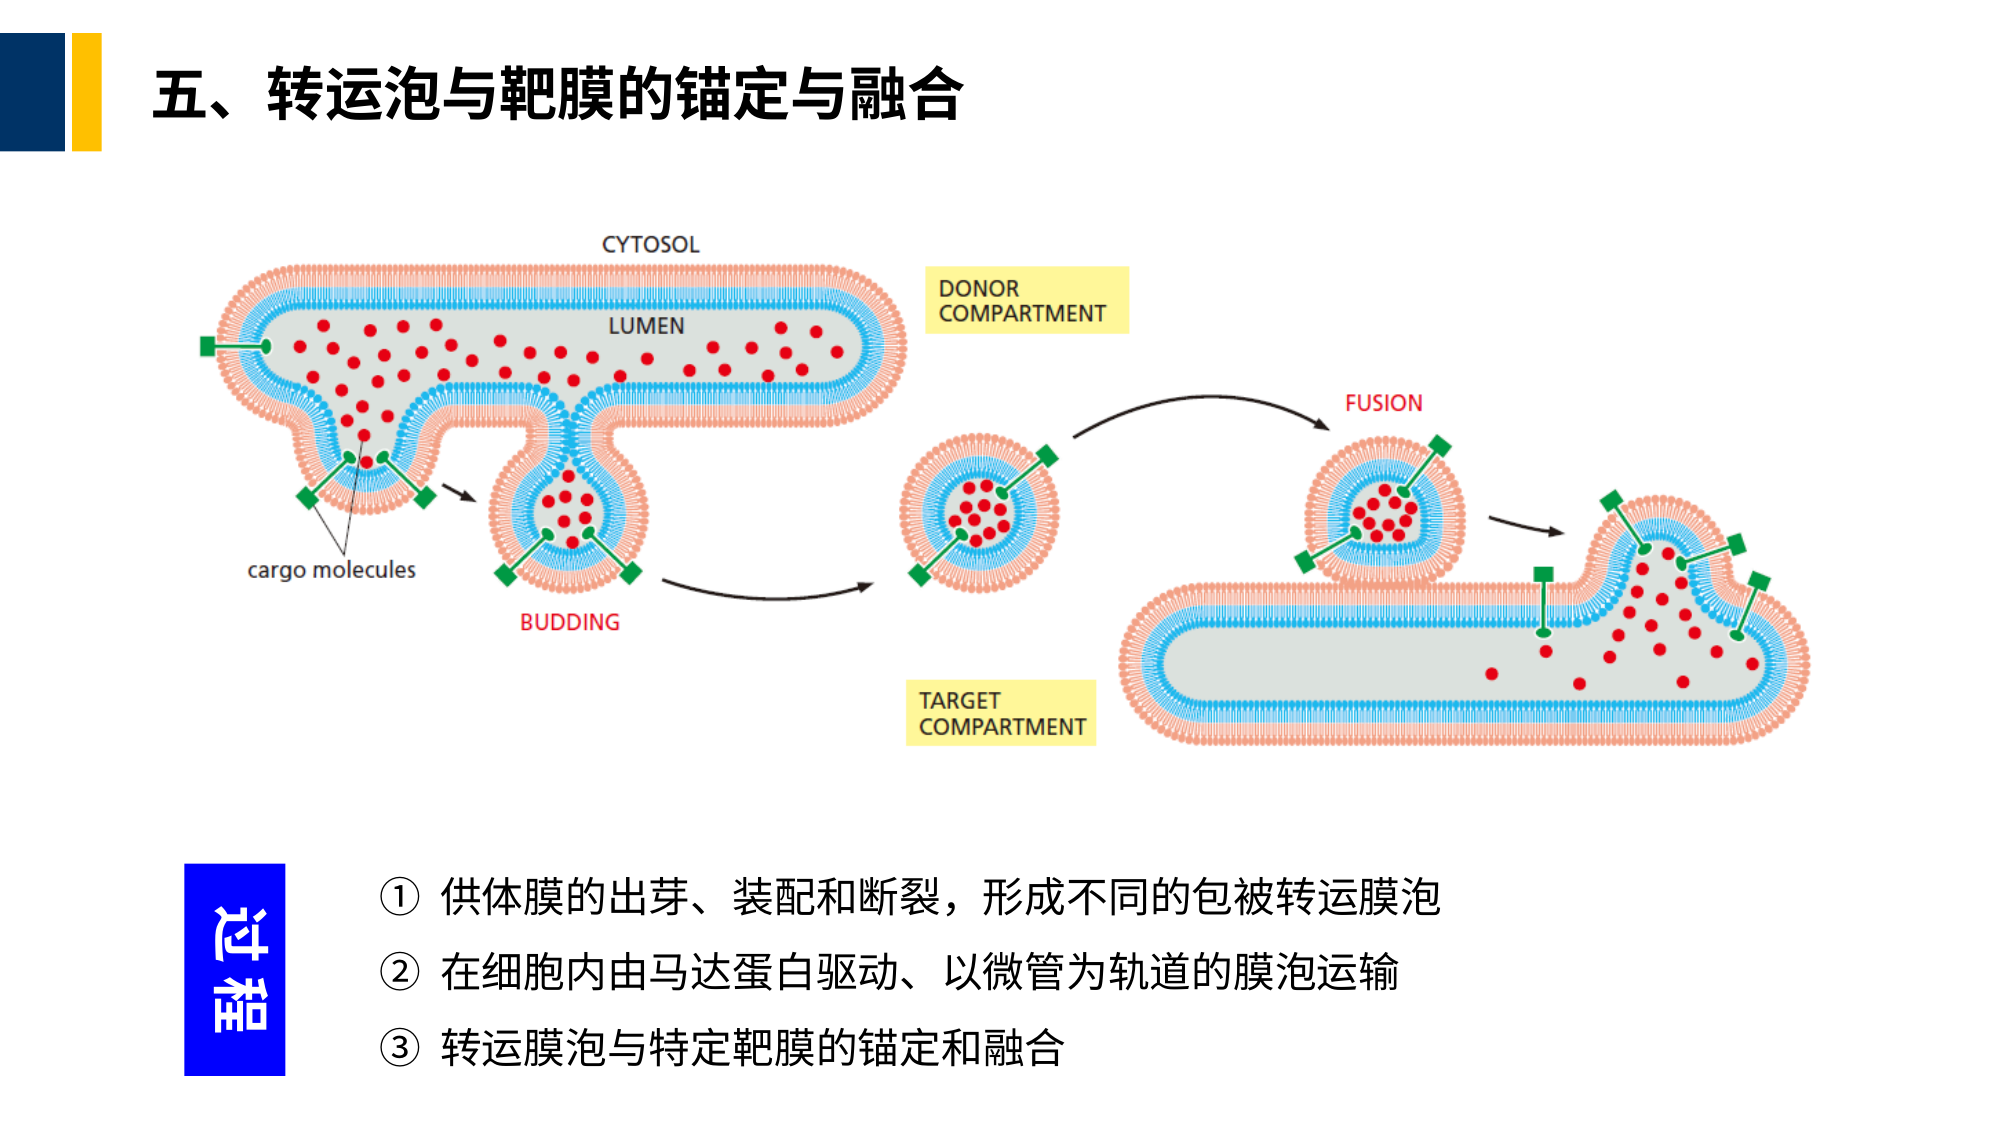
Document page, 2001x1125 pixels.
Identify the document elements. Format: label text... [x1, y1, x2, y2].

title 五、转运泡与靶膜的锚定与融合 [135, 33, 1950, 152]
text_box 过 程 [184, 863, 286, 1076]
list ① 供体膜的出芽、装配和断裂，形成不同的包被转运膜泡 ② 在细胞内由马达蛋白驱动、以微管为轨道的膜泡运输 ③ 转运膜泡与特定靶膜的锚定和融合 [364, 863, 1721, 1112]
picture [184, 221, 1816, 753]
